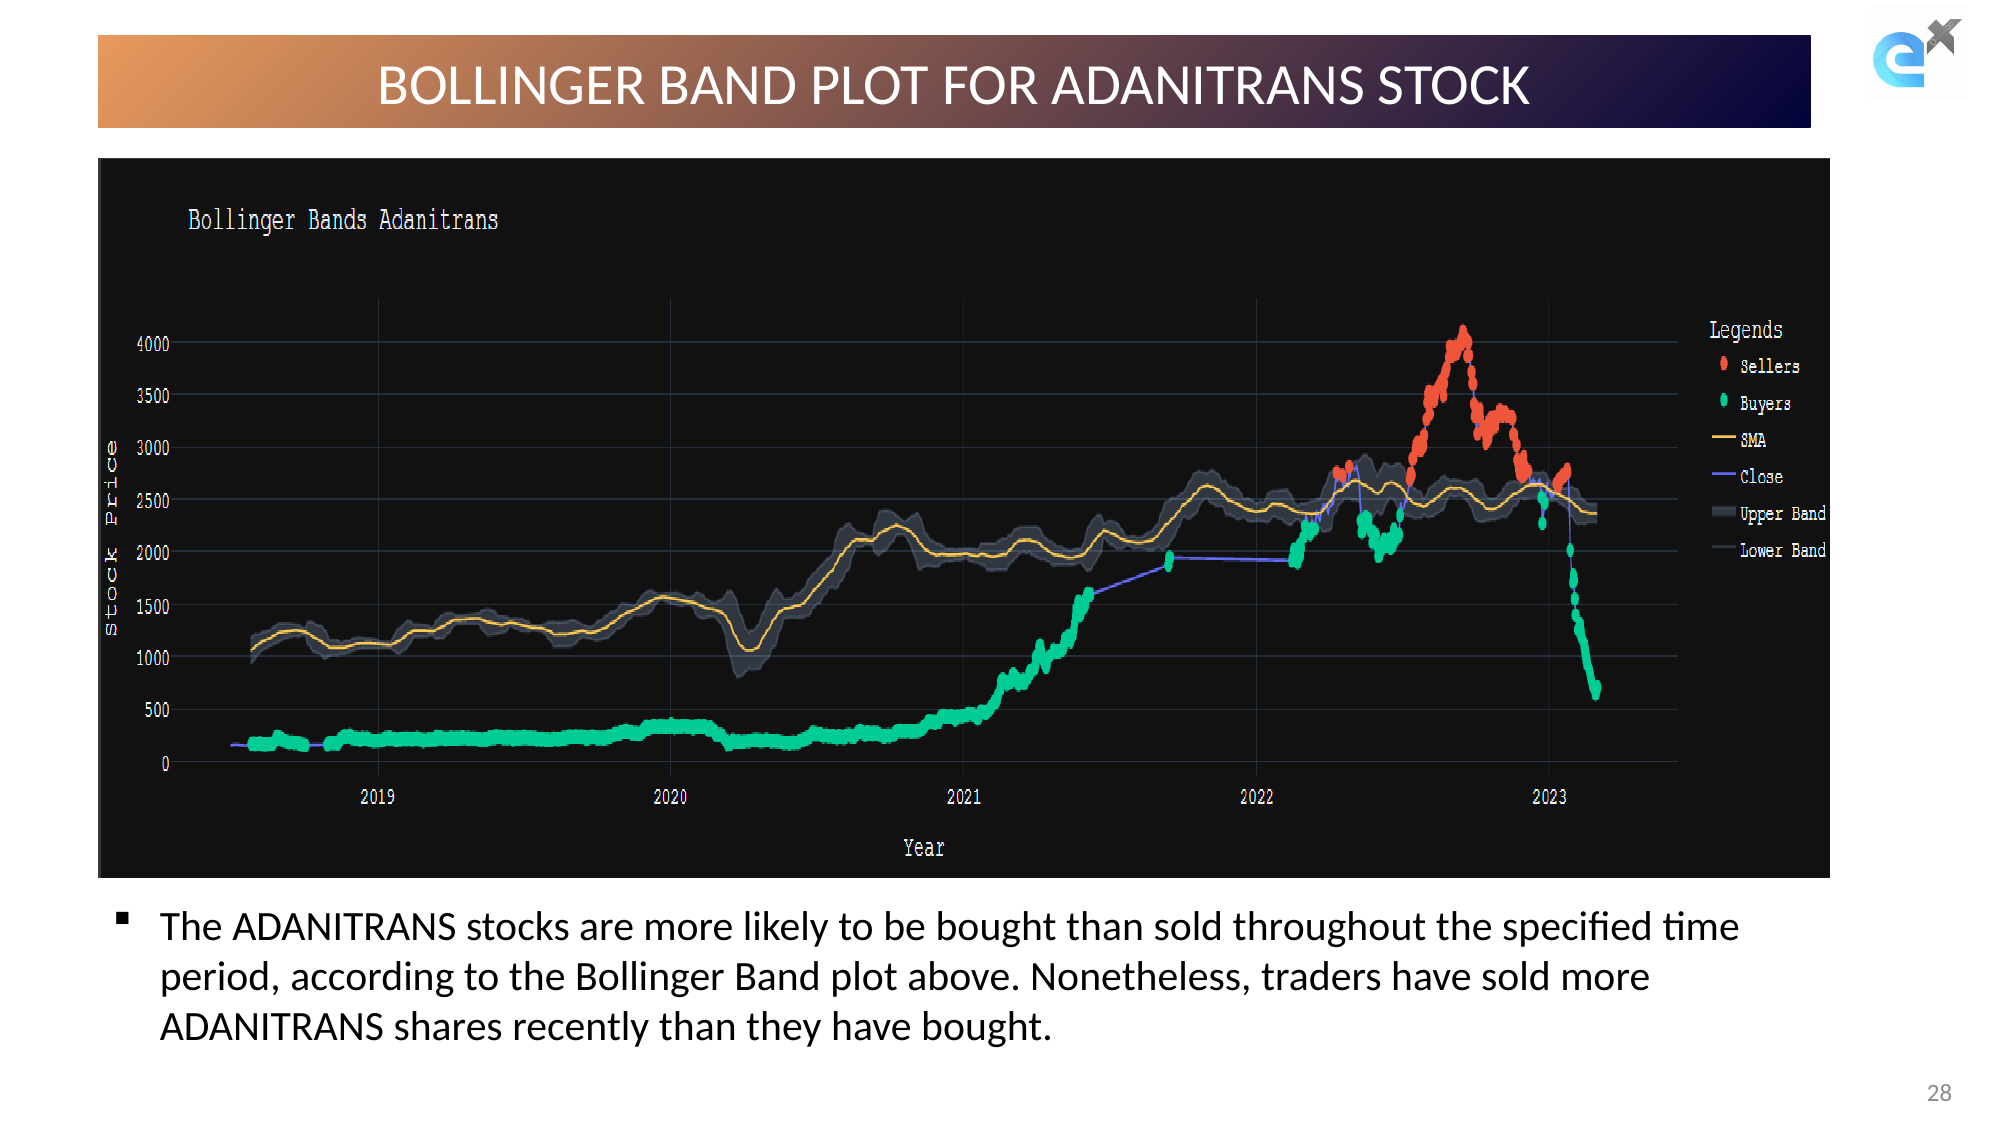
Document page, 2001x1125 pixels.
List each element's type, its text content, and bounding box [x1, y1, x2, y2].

slide_number 28 [1894, 1061, 1968, 1121]
text_box BOLLINGER BAND PLOT FOR ADANITRANS STOCK [97, 35, 1812, 128]
picture [1871, 4, 1968, 101]
picture [98, 158, 1830, 878]
text_box The ADANITRANS stocks are more likely to be bought than sold throughout the specified time period, according to the Bollinger Band plot above. Nonetheless, traders have sold more ADANITRANS shares recently than they have bought. [98, 891, 1830, 1057]
